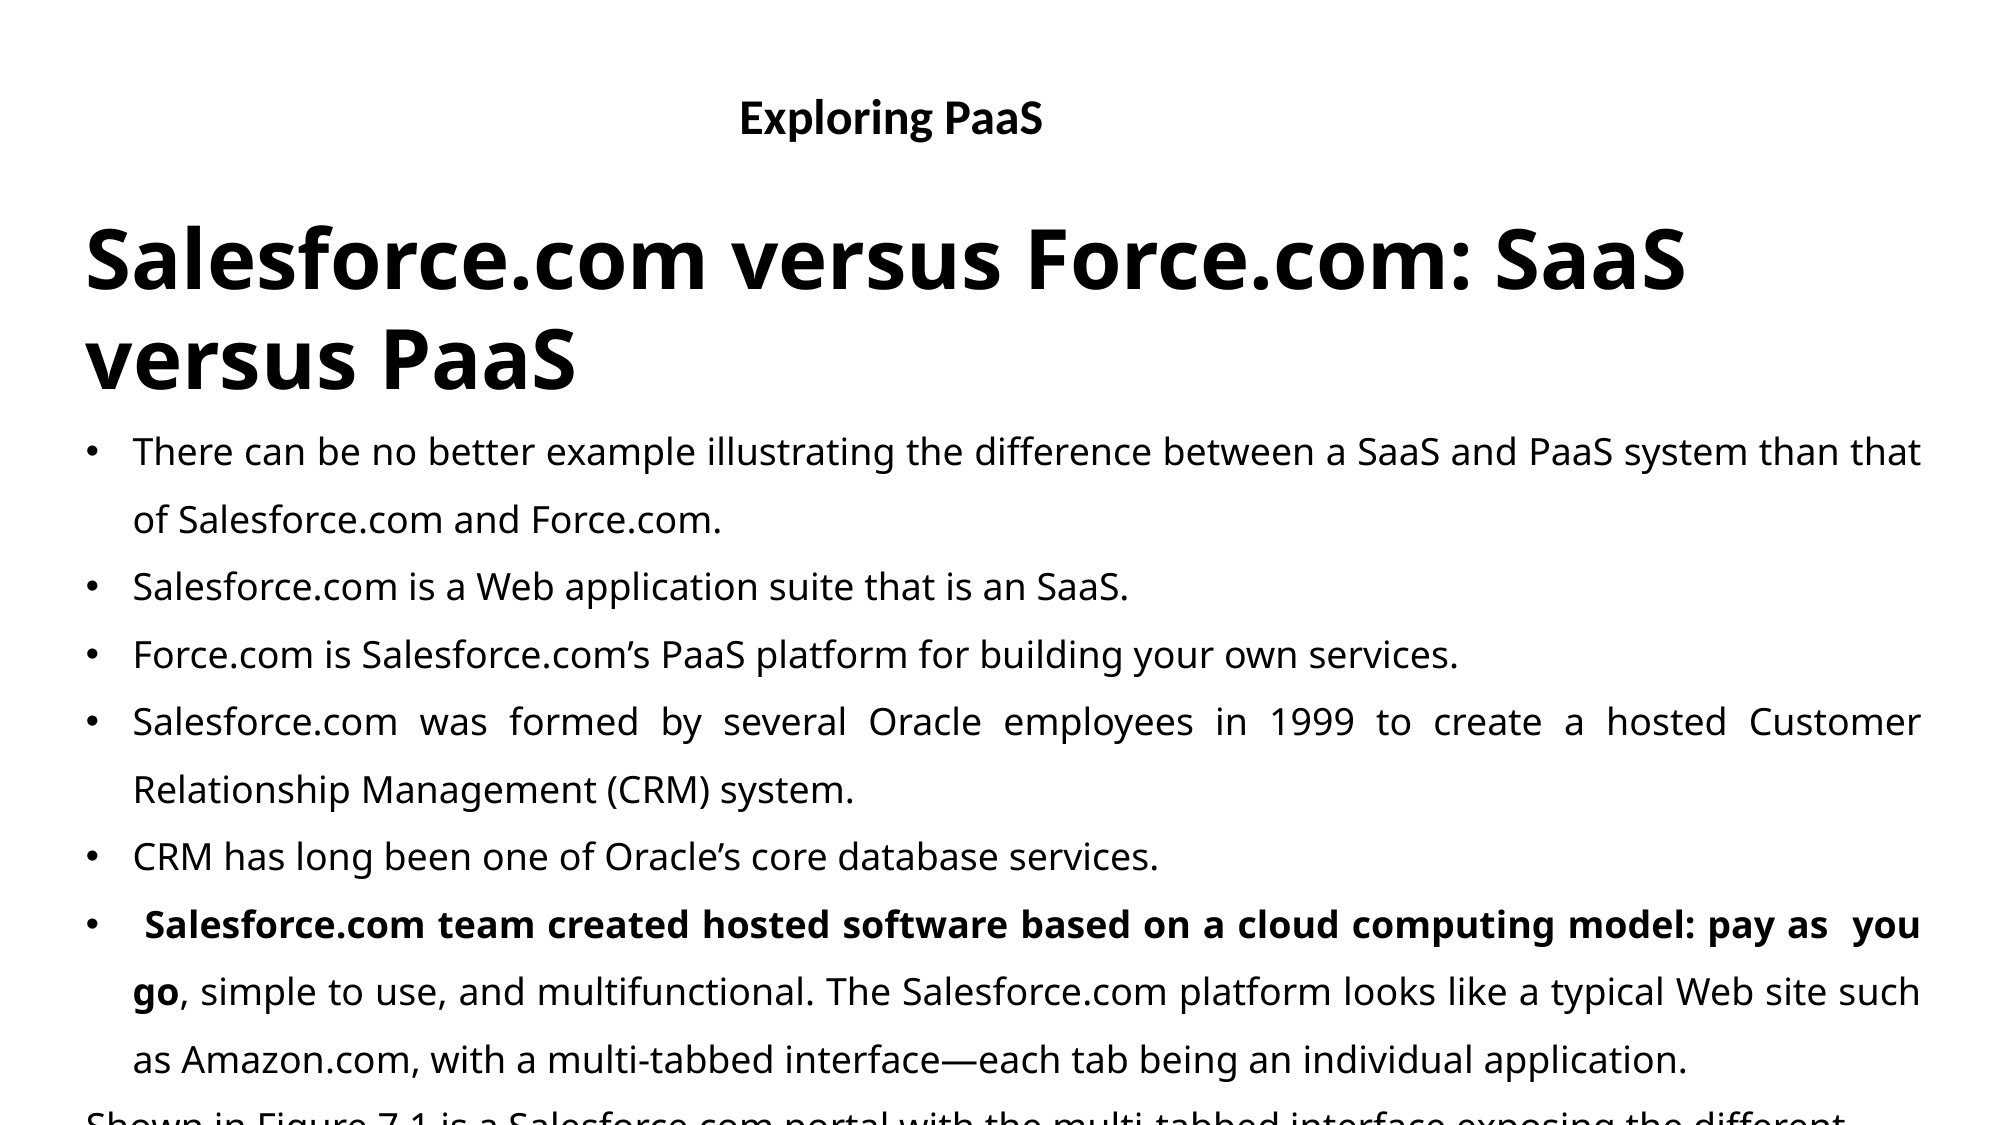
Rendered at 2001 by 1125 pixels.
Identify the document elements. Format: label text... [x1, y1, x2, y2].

text_box Exploring PaaS [548, 76, 1246, 152]
text_box Salesforce.com versus Force.com: SaaS versus PaaS There can be no better example illustrating the difference between a SaaS and PaaS system than that of Salesforce.com and Force.com. Salesforce.com is a Web application suite that is an SaaS. Force.com is Salesforce.com’s PaaS platform for building your own services. Salesforce.com was formed by several Oracle employees in 1999 to create a hosted Customer Relationship Management (CRM) system. CRM has long been one of Oracle’s core database services. Salesforce.com team created hosted software based on a cloud computing model: pay as you go, simple to use, and multifunctional. The Salesforce.com platform looks like a typical Web site such as Amazon.com, with a multi-tabbed interface—each tab being an individual application. Shown in Figure 7.1 is a Salesforce.com portal with the multi-tabbed interface exposing the different applications. FIGURE 7.1 In Salesforce.com, each tab is an application [70, 198, 1939, 1125]
